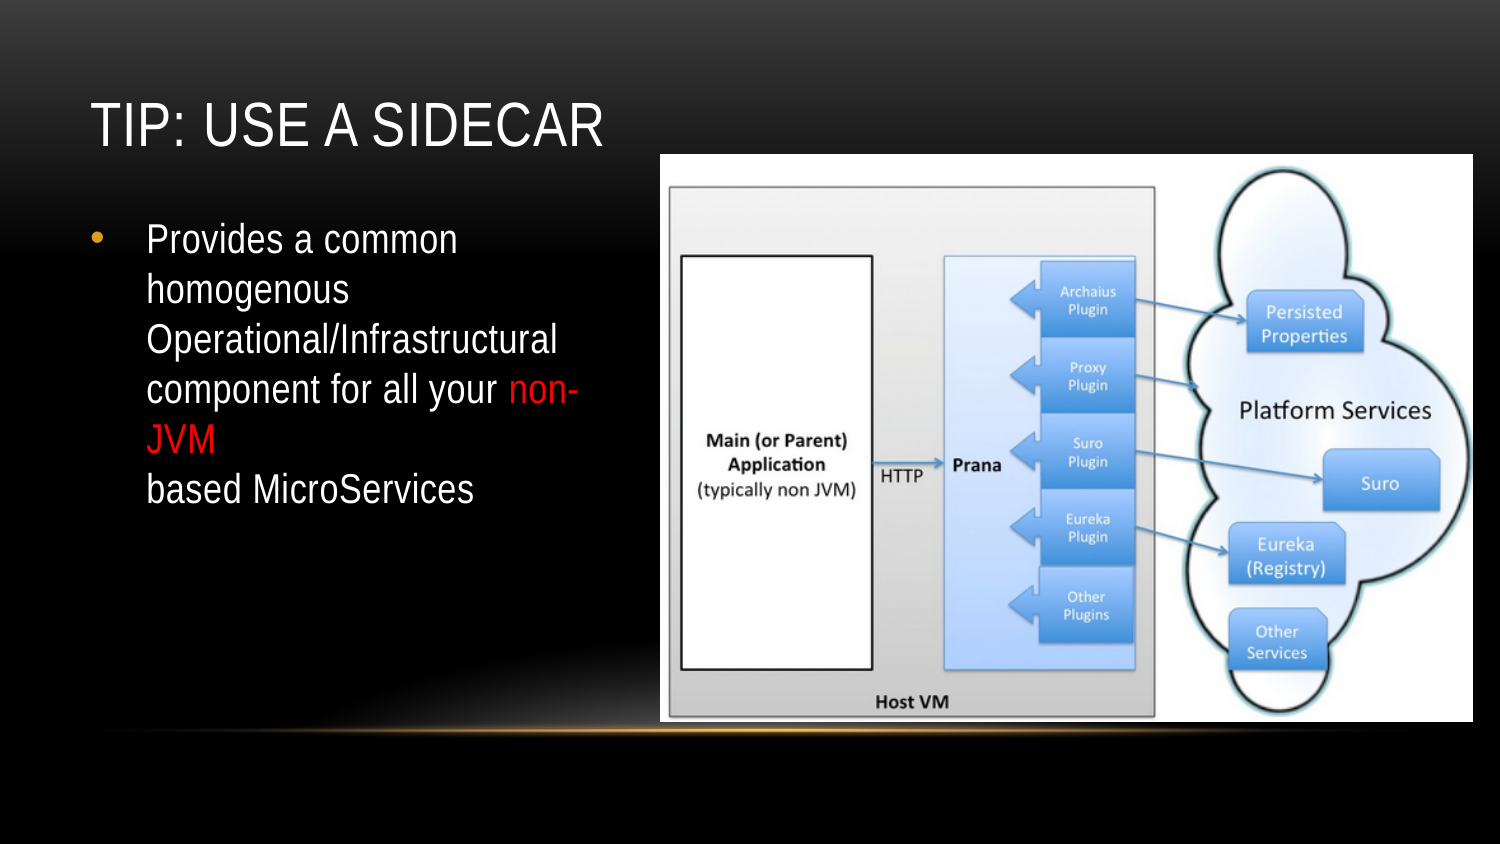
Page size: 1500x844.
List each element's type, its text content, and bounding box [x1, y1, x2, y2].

title TIP: Use a SideCar [75, 33, 1425, 175]
picture [0, 0, 1500, 844]
list Provides a common homogenous Operational/Infrastructural component for all your non-JVM based MicroServices [75, 196, 602, 808]
